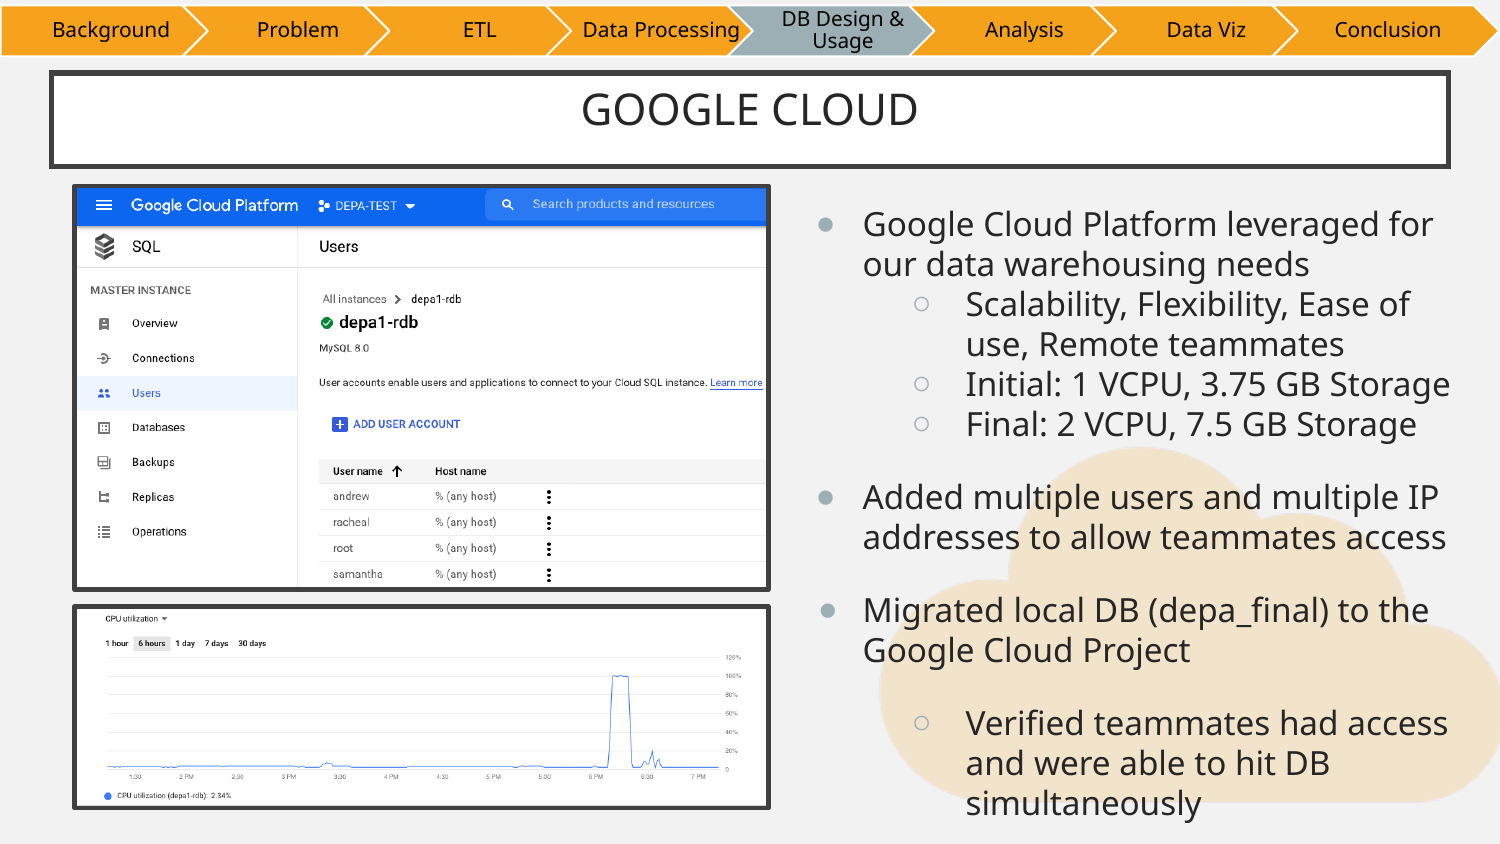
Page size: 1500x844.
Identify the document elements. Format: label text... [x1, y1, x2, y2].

list Google Cloud Platform leveraged for our data warehousing needs Scalability, Flexibility, Ease of use, Remote teammates Initial: 1 VCPU, 3.75 GB Storage Final: 2 VCPU, 7.5 GB Storage Added multiple users and multiple IP addresses to allow teammates access Migrated local DB (depa_final) to the Google Cloud Project Verified teammates had access and were able to hit DB simultaneously [800, 188, 1472, 800]
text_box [0, 5, 1500, 57]
title GOOGLE CLOUD [49, 70, 1451, 169]
picture [837, 270, 1500, 844]
picture [76, 187, 767, 588]
picture [76, 608, 767, 806]
